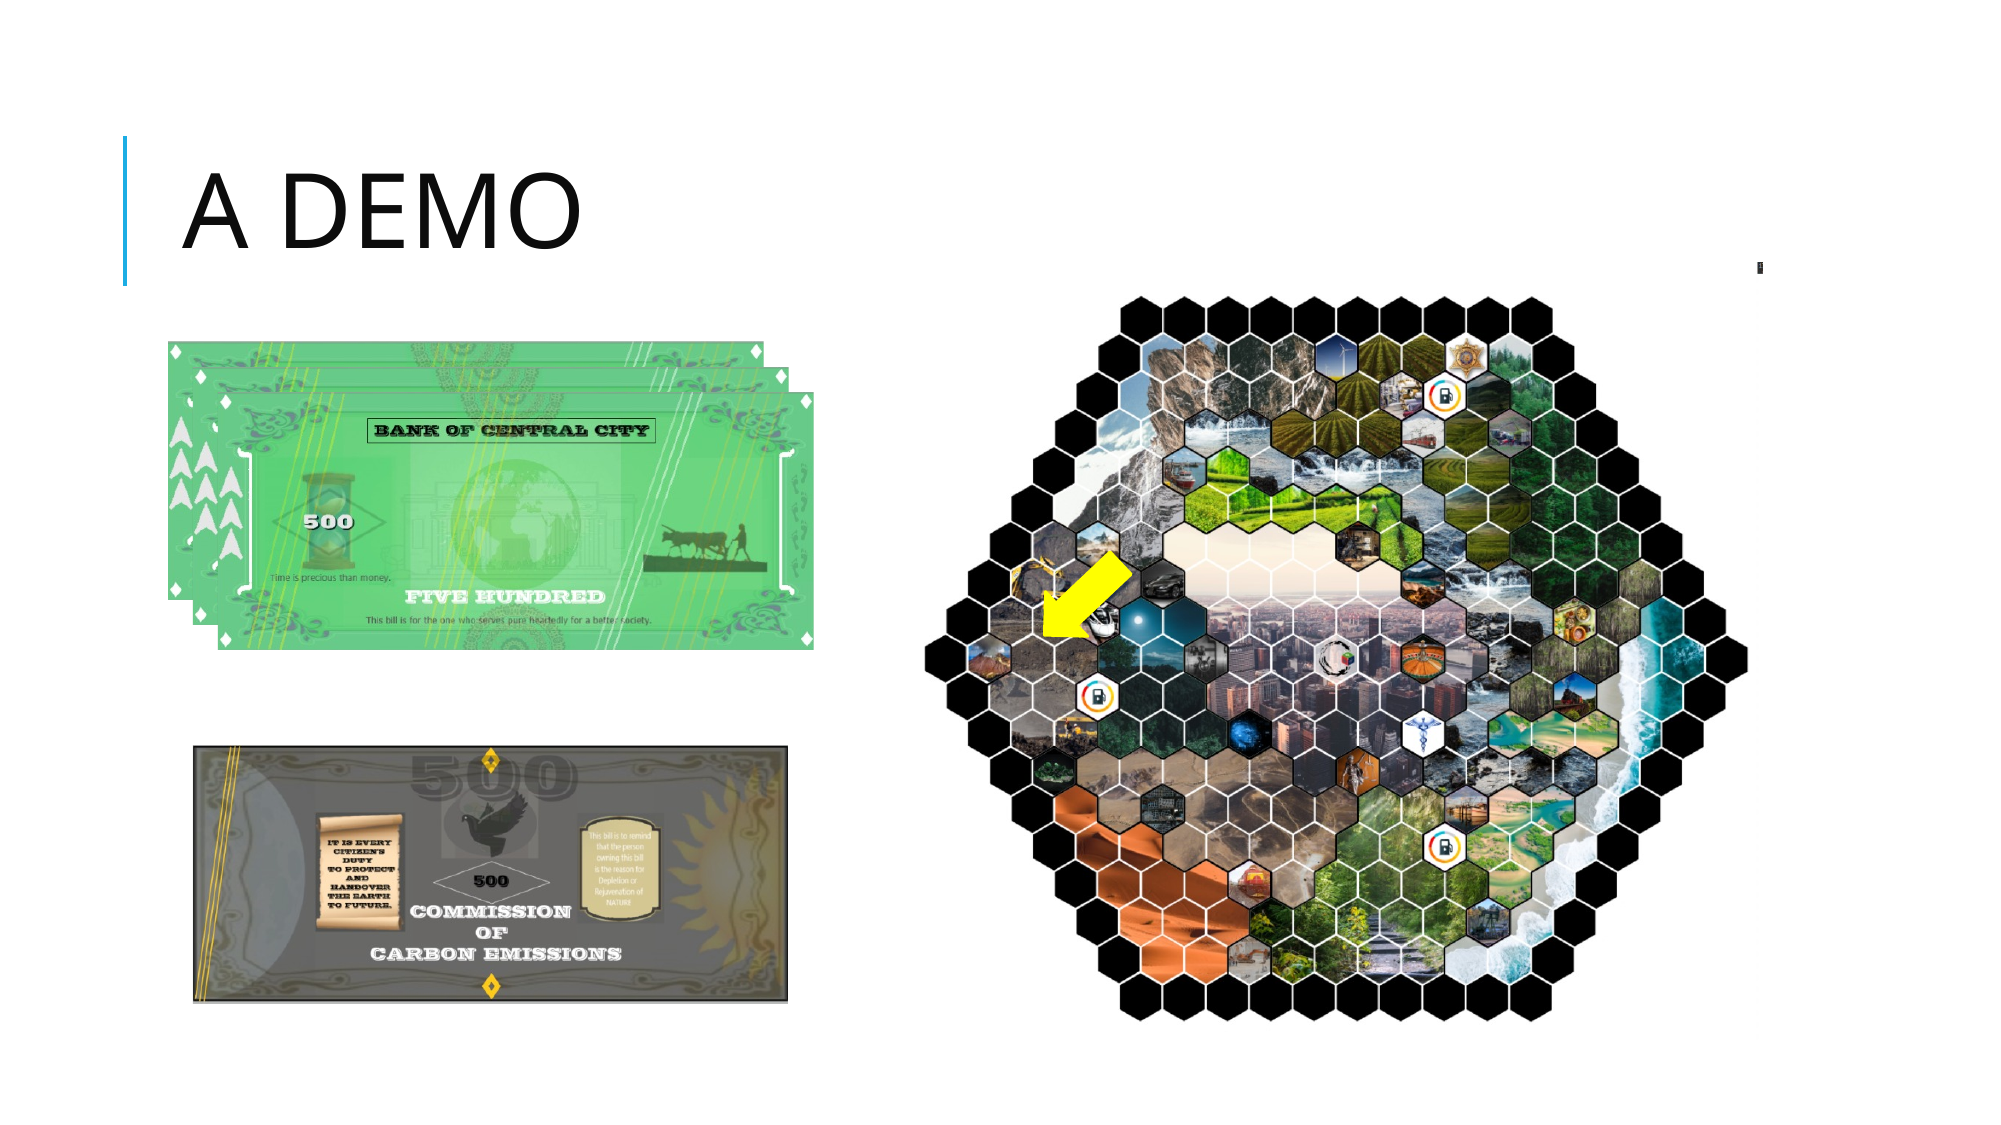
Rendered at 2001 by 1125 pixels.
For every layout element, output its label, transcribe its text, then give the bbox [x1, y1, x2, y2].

title A DEMO [168, 96, 1763, 342]
picture [916, 262, 1763, 1051]
picture [167, 341, 814, 650]
picture [192, 745, 789, 1004]
